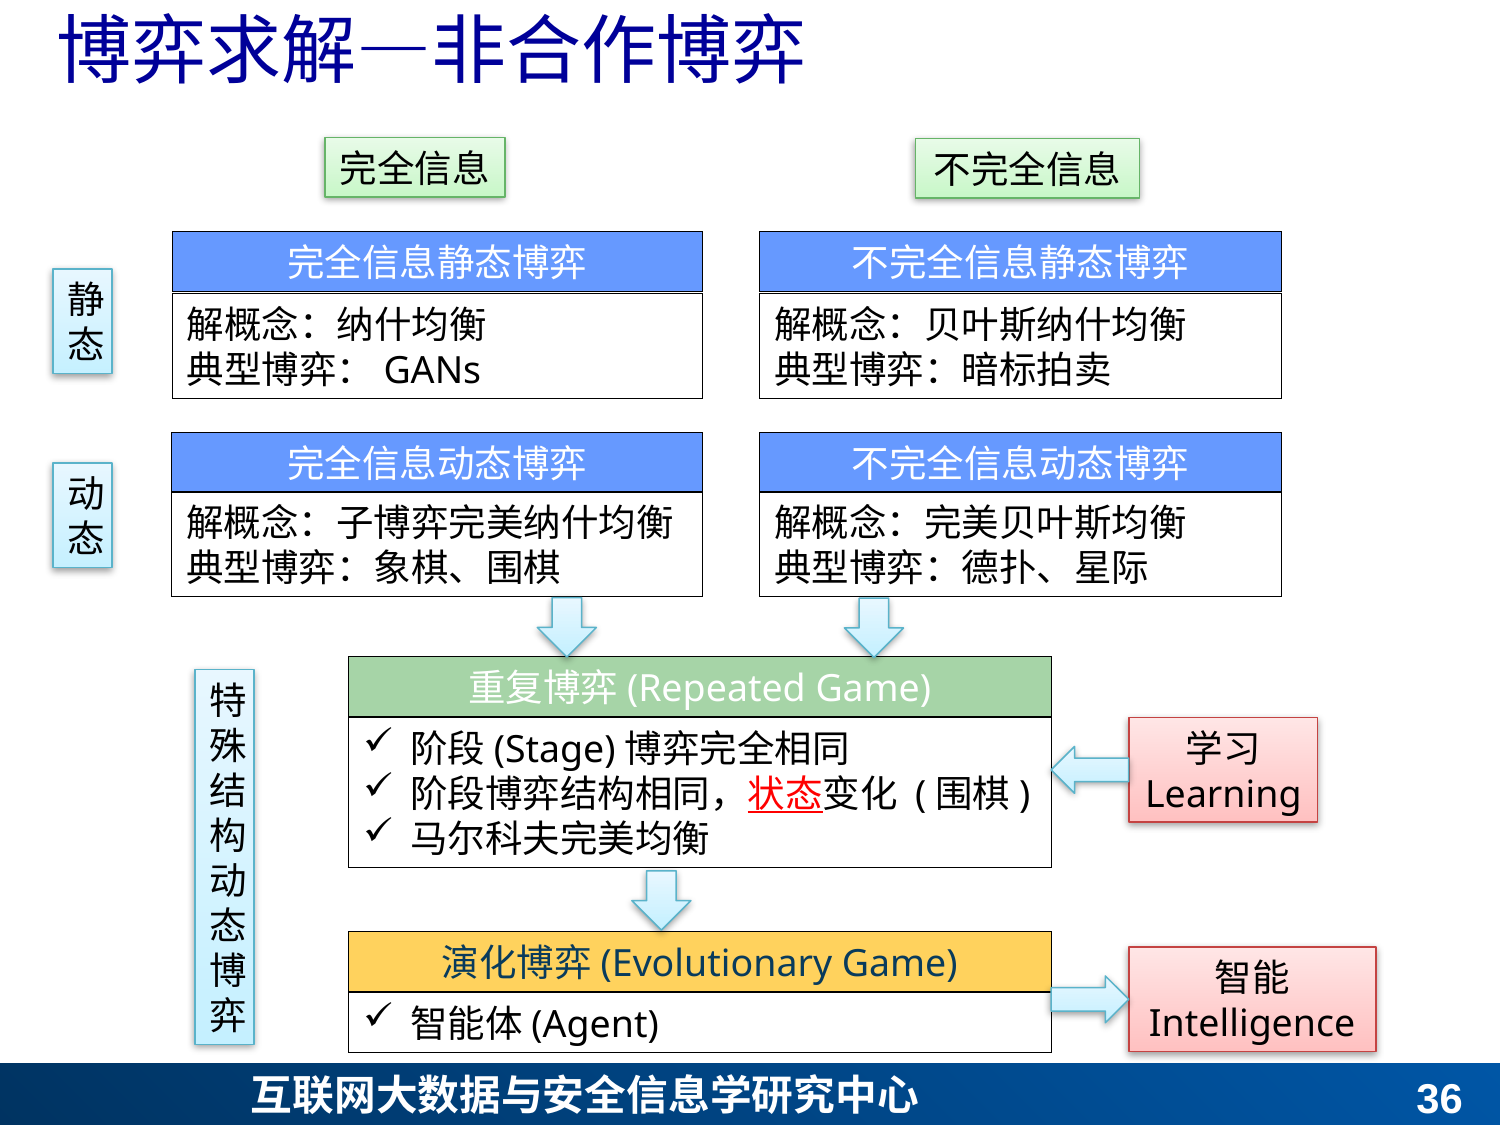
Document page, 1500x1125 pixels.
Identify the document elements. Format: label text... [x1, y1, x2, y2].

text_box [536, 606, 598, 655]
text_box 学习 Learning [1128, 717, 1318, 823]
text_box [170, 432, 703, 598]
text_box 静态 [52, 268, 113, 374]
text_box [843, 606, 905, 655]
title 博弈求解—非合作博弈 [41, 0, 1500, 114]
text_box [1056, 975, 1130, 1024]
text_box 不完全信息 [915, 138, 1140, 199]
text_box 完全信息 [324, 137, 506, 198]
text_box 动态 [52, 462, 113, 568]
slide_number 35 [1127, 1063, 1479, 1125]
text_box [759, 231, 1282, 401]
text_box 特殊结构动态博弈 [194, 669, 255, 1045]
text_box [1056, 745, 1130, 794]
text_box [348, 656, 1052, 870]
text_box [171, 231, 704, 401]
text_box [759, 432, 1282, 598]
text_box [631, 878, 692, 930]
text_box 智能 Intelligence [1128, 946, 1377, 1052]
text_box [348, 931, 1052, 1054]
